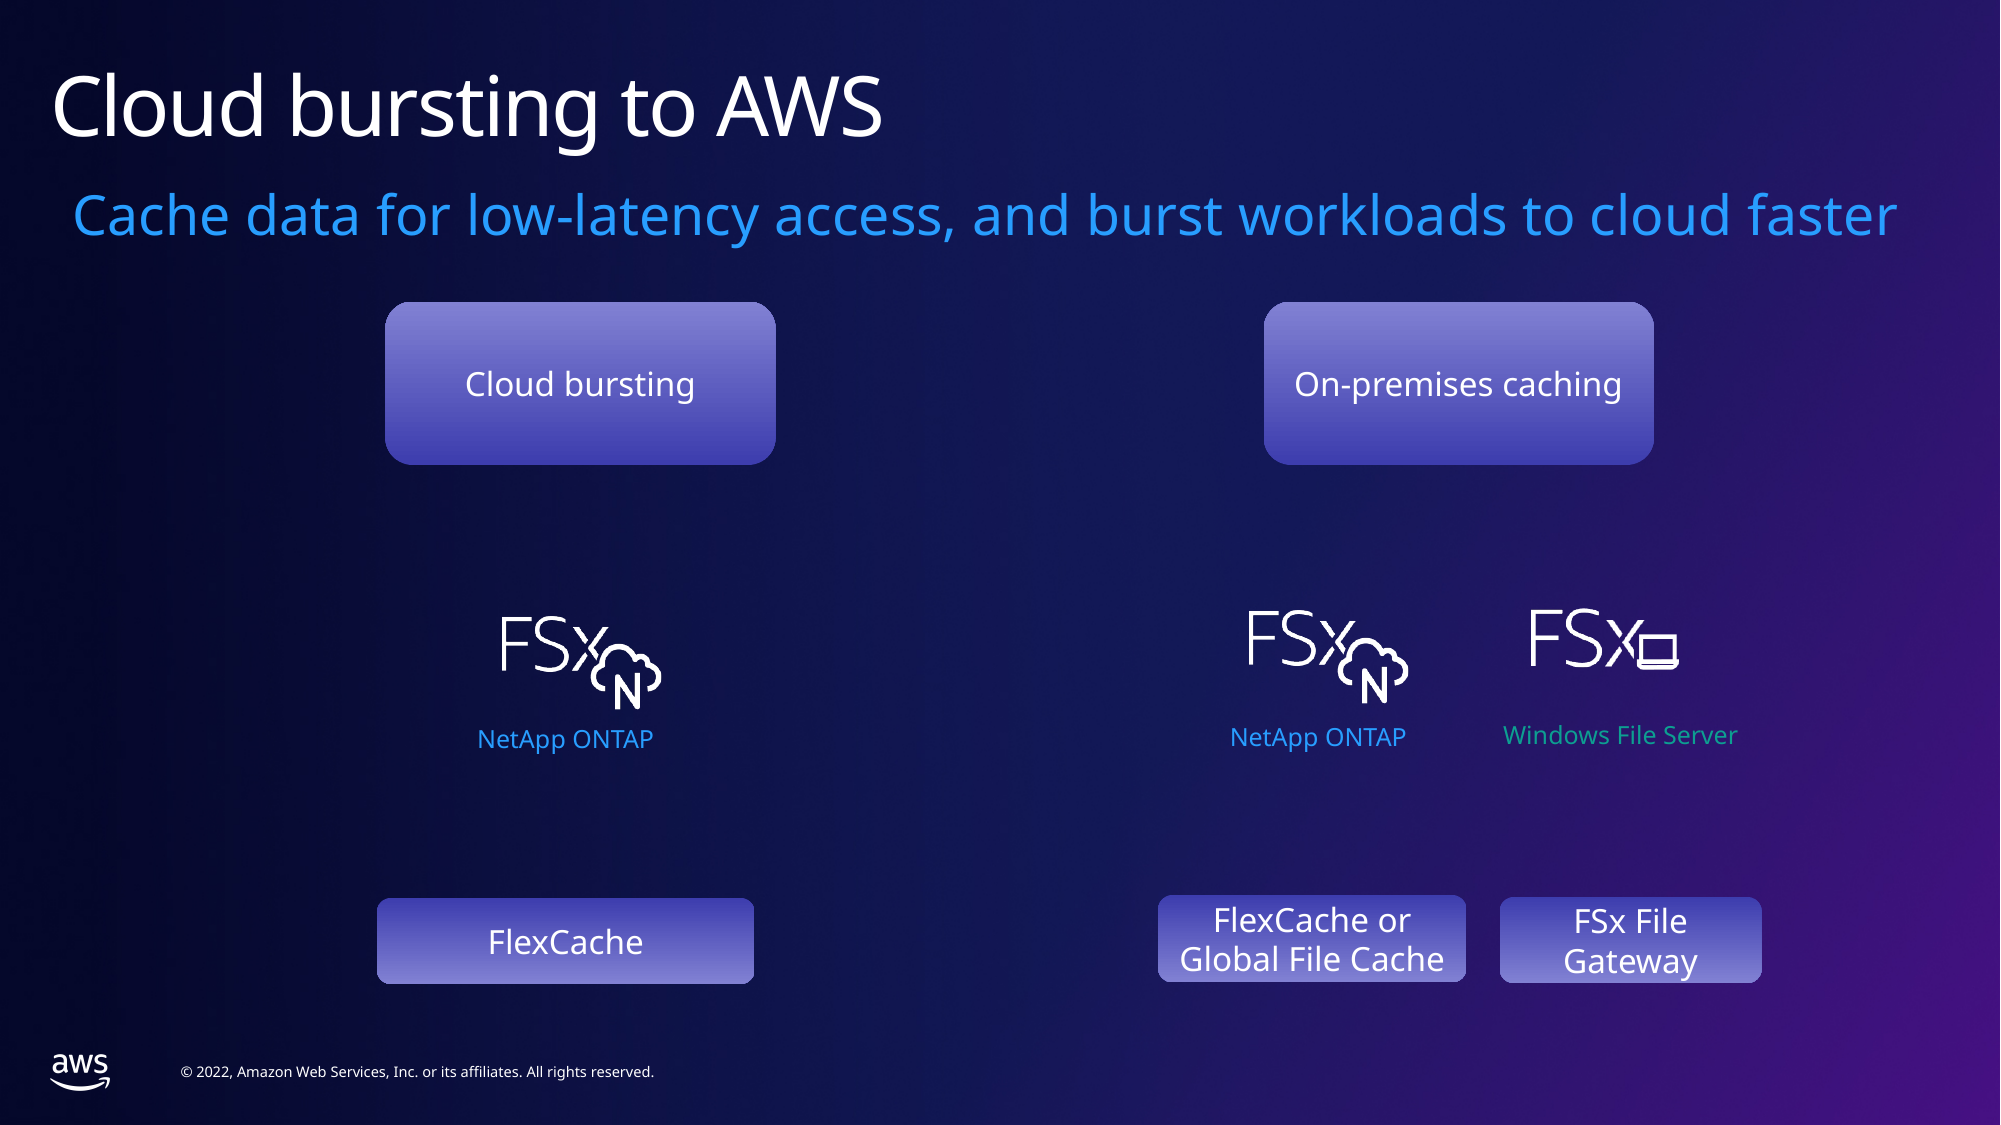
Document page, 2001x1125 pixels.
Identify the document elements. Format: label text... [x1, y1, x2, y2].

text_box On-premises caching [1262, 300, 1656, 467]
picture [0, 0, 2000, 1125]
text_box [1158, 553, 1467, 983]
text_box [376, 559, 755, 985]
text_box Cache data for low-latency access, and burst workloads to cloud faster [72, 180, 1901, 308]
text_box Cloud bursting [384, 308, 777, 467]
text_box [1466, 563, 1776, 984]
title Cloud bursting to AWS [50, 40, 1950, 159]
